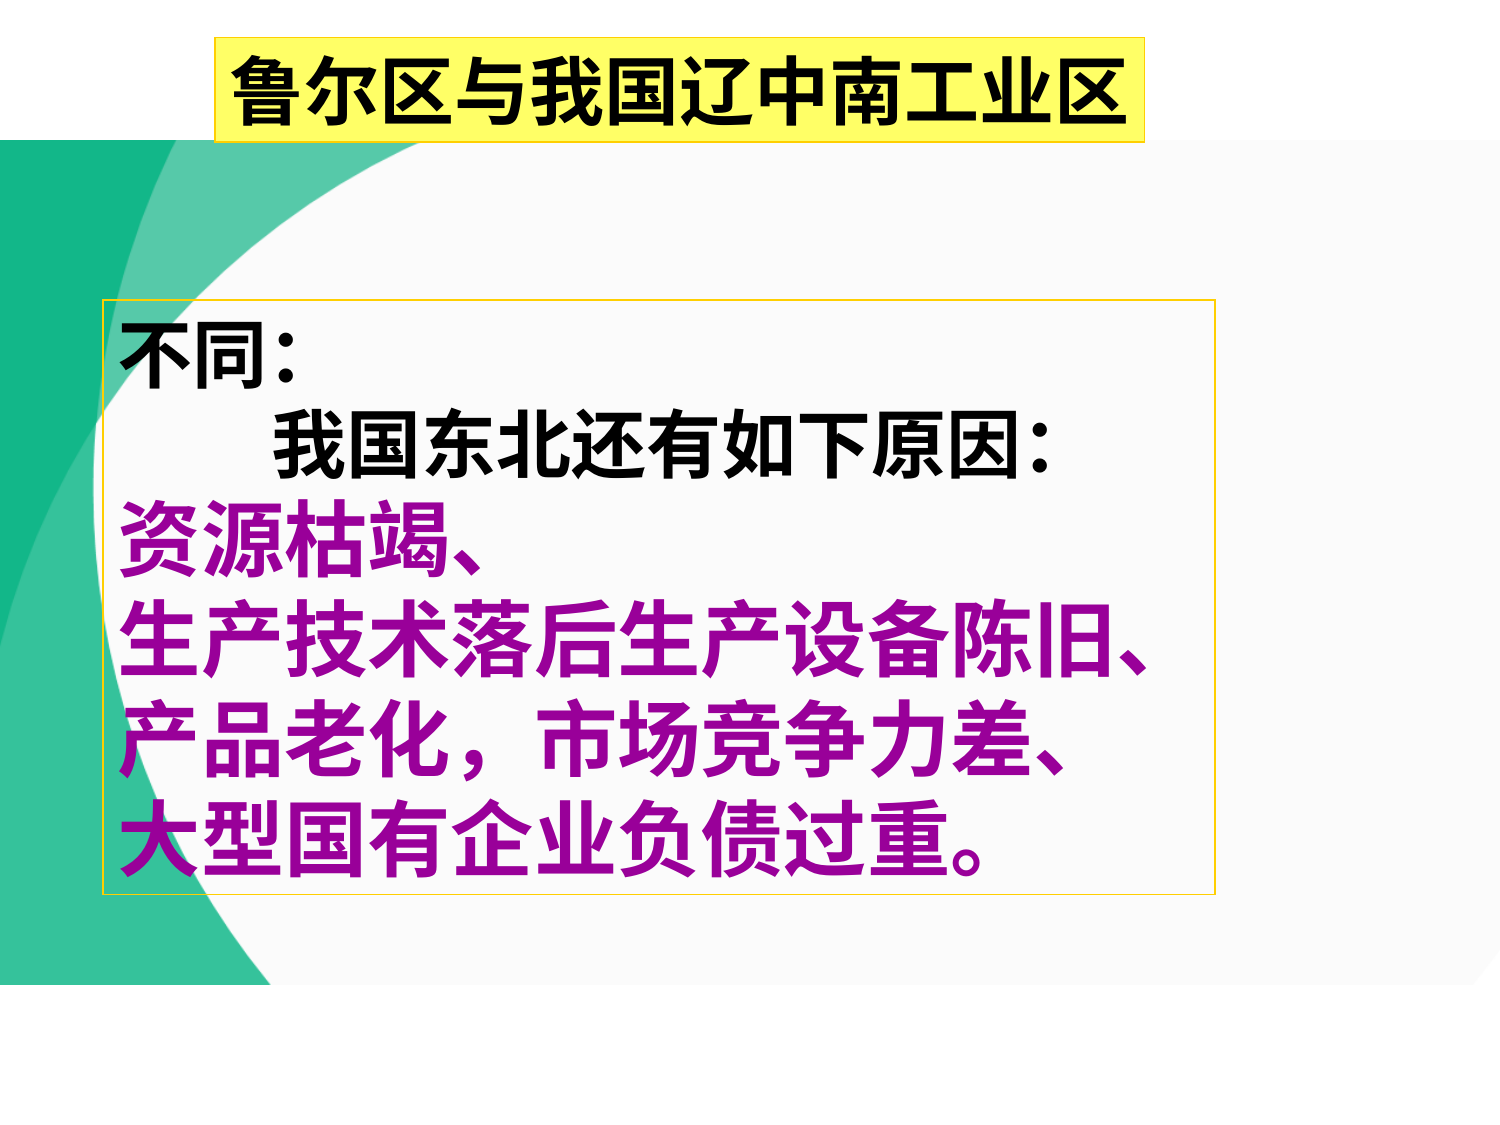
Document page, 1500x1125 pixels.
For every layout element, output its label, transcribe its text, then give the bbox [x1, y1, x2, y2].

text_box 鲁尔区与我国辽中南工业区 [214, 37, 1145, 140]
picture [0, 140, 1500, 985]
